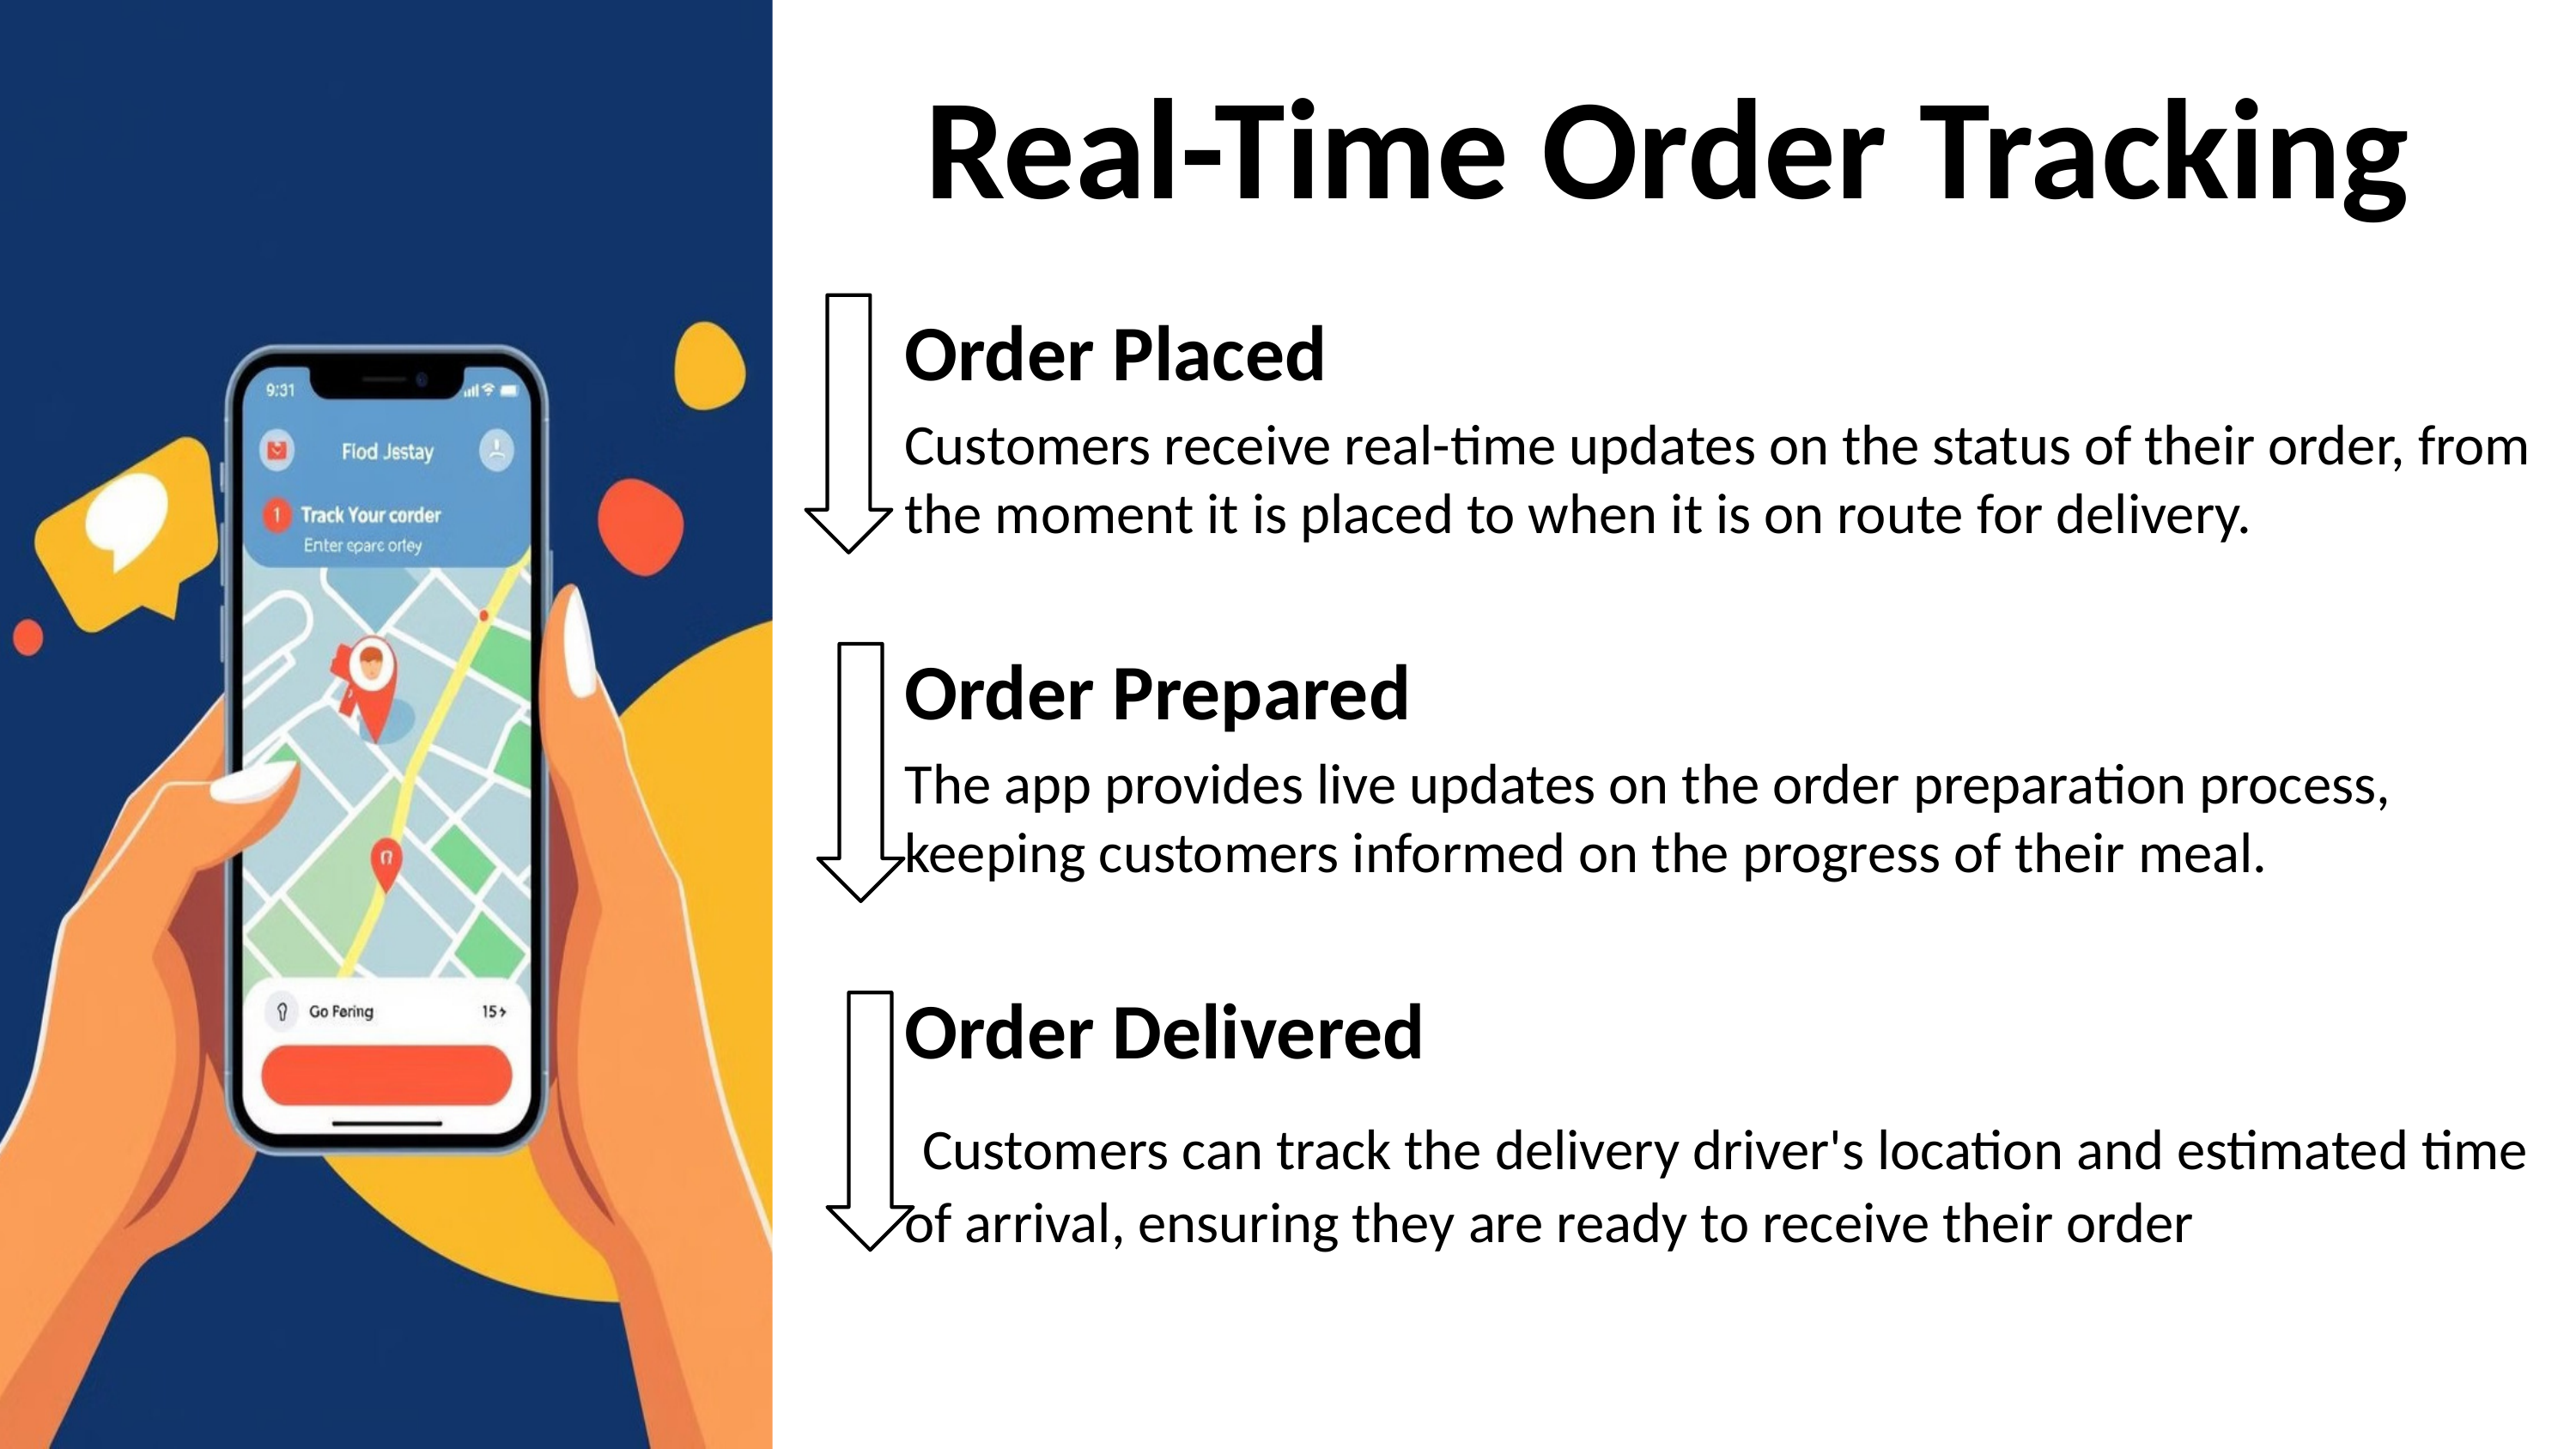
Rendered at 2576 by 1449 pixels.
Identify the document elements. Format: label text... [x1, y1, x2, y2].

text_box [804, 293, 894, 555]
text_box [825, 991, 915, 1252]
text_box [816, 641, 906, 904]
title Real-Time Order Tracking [896, 37, 2439, 245]
subtitle Order Placed Customers receive real-time updates on the status of their order, from the moment it is placed to when it is on route for delivery. Order Prepared The app provides live updates on the order preparation process, keeping customers informed on the progress of their meal. Order Delivered Customers can track the delivery driver's location and estimated time of arrival, ensuring they are ready to receive their order [891, 294, 2567, 1449]
text_box [0, 0, 773, 1449]
